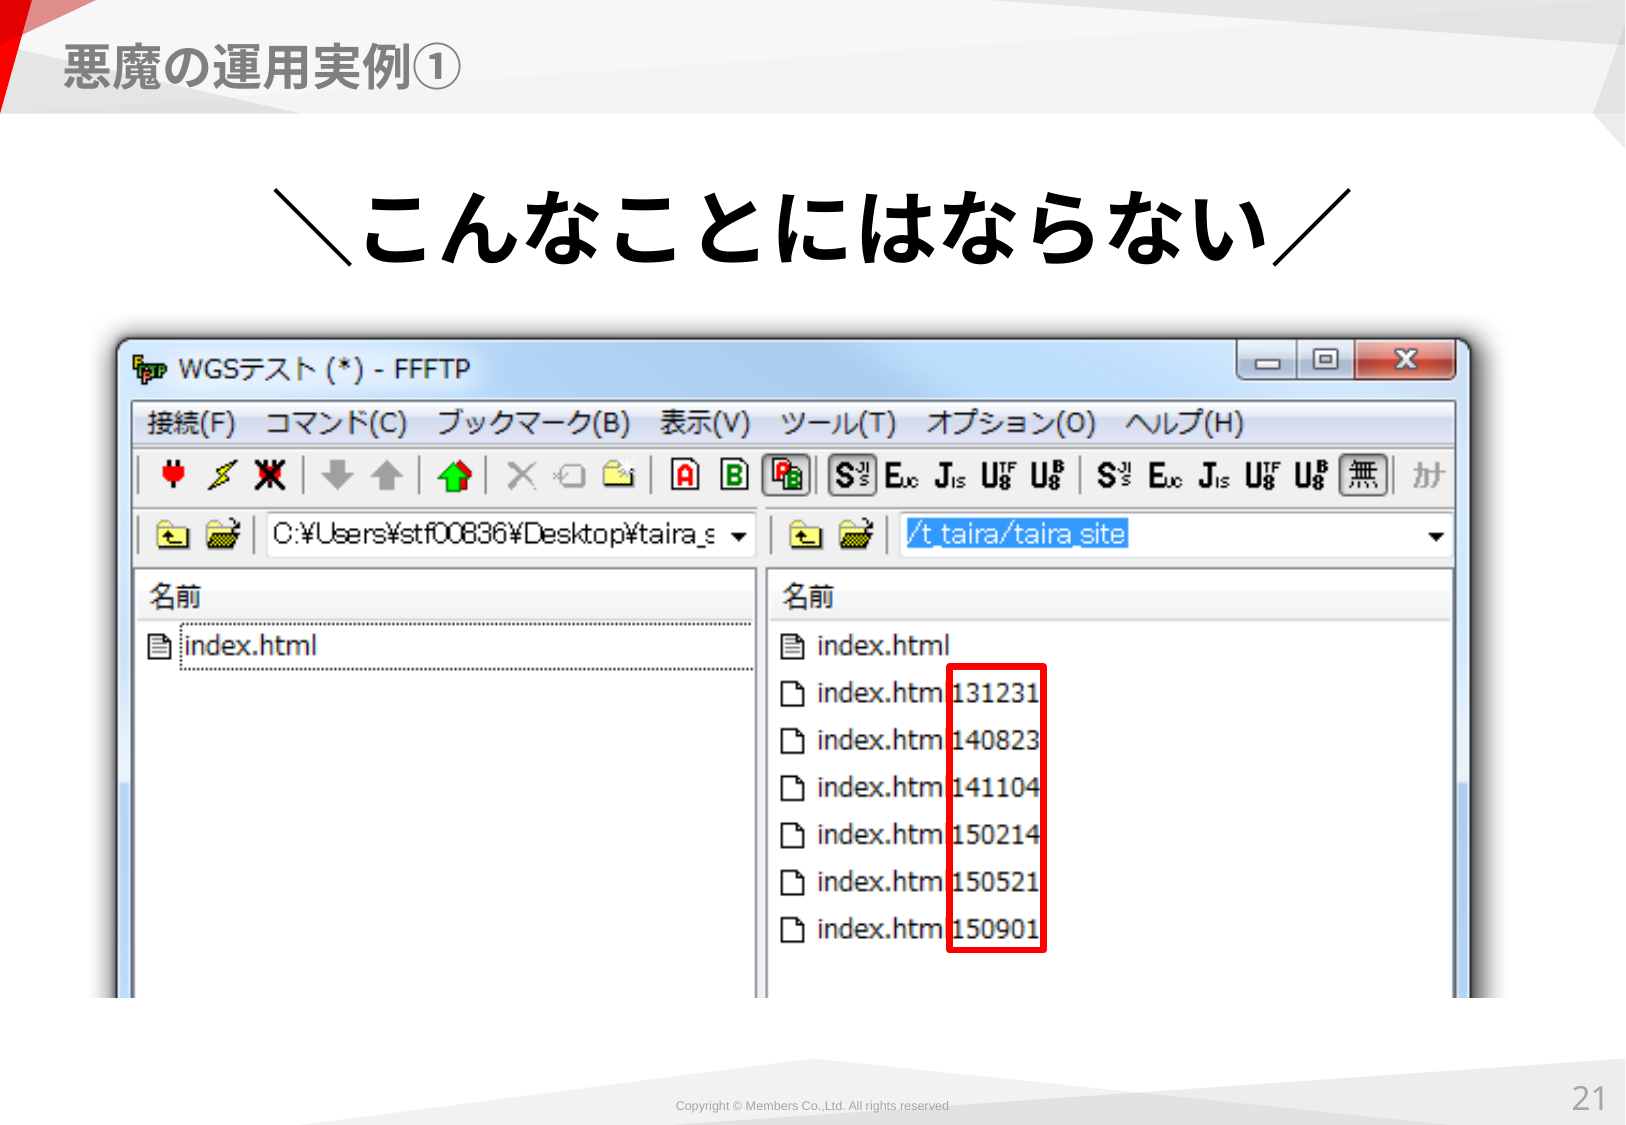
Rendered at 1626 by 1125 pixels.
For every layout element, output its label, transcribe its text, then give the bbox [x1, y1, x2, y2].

picture [56, 278, 1543, 998]
title 悪魔の運用実例① [44, 16, 1575, 90]
text_box ＼こんなことにはならない／ [0, 90, 1625, 362]
